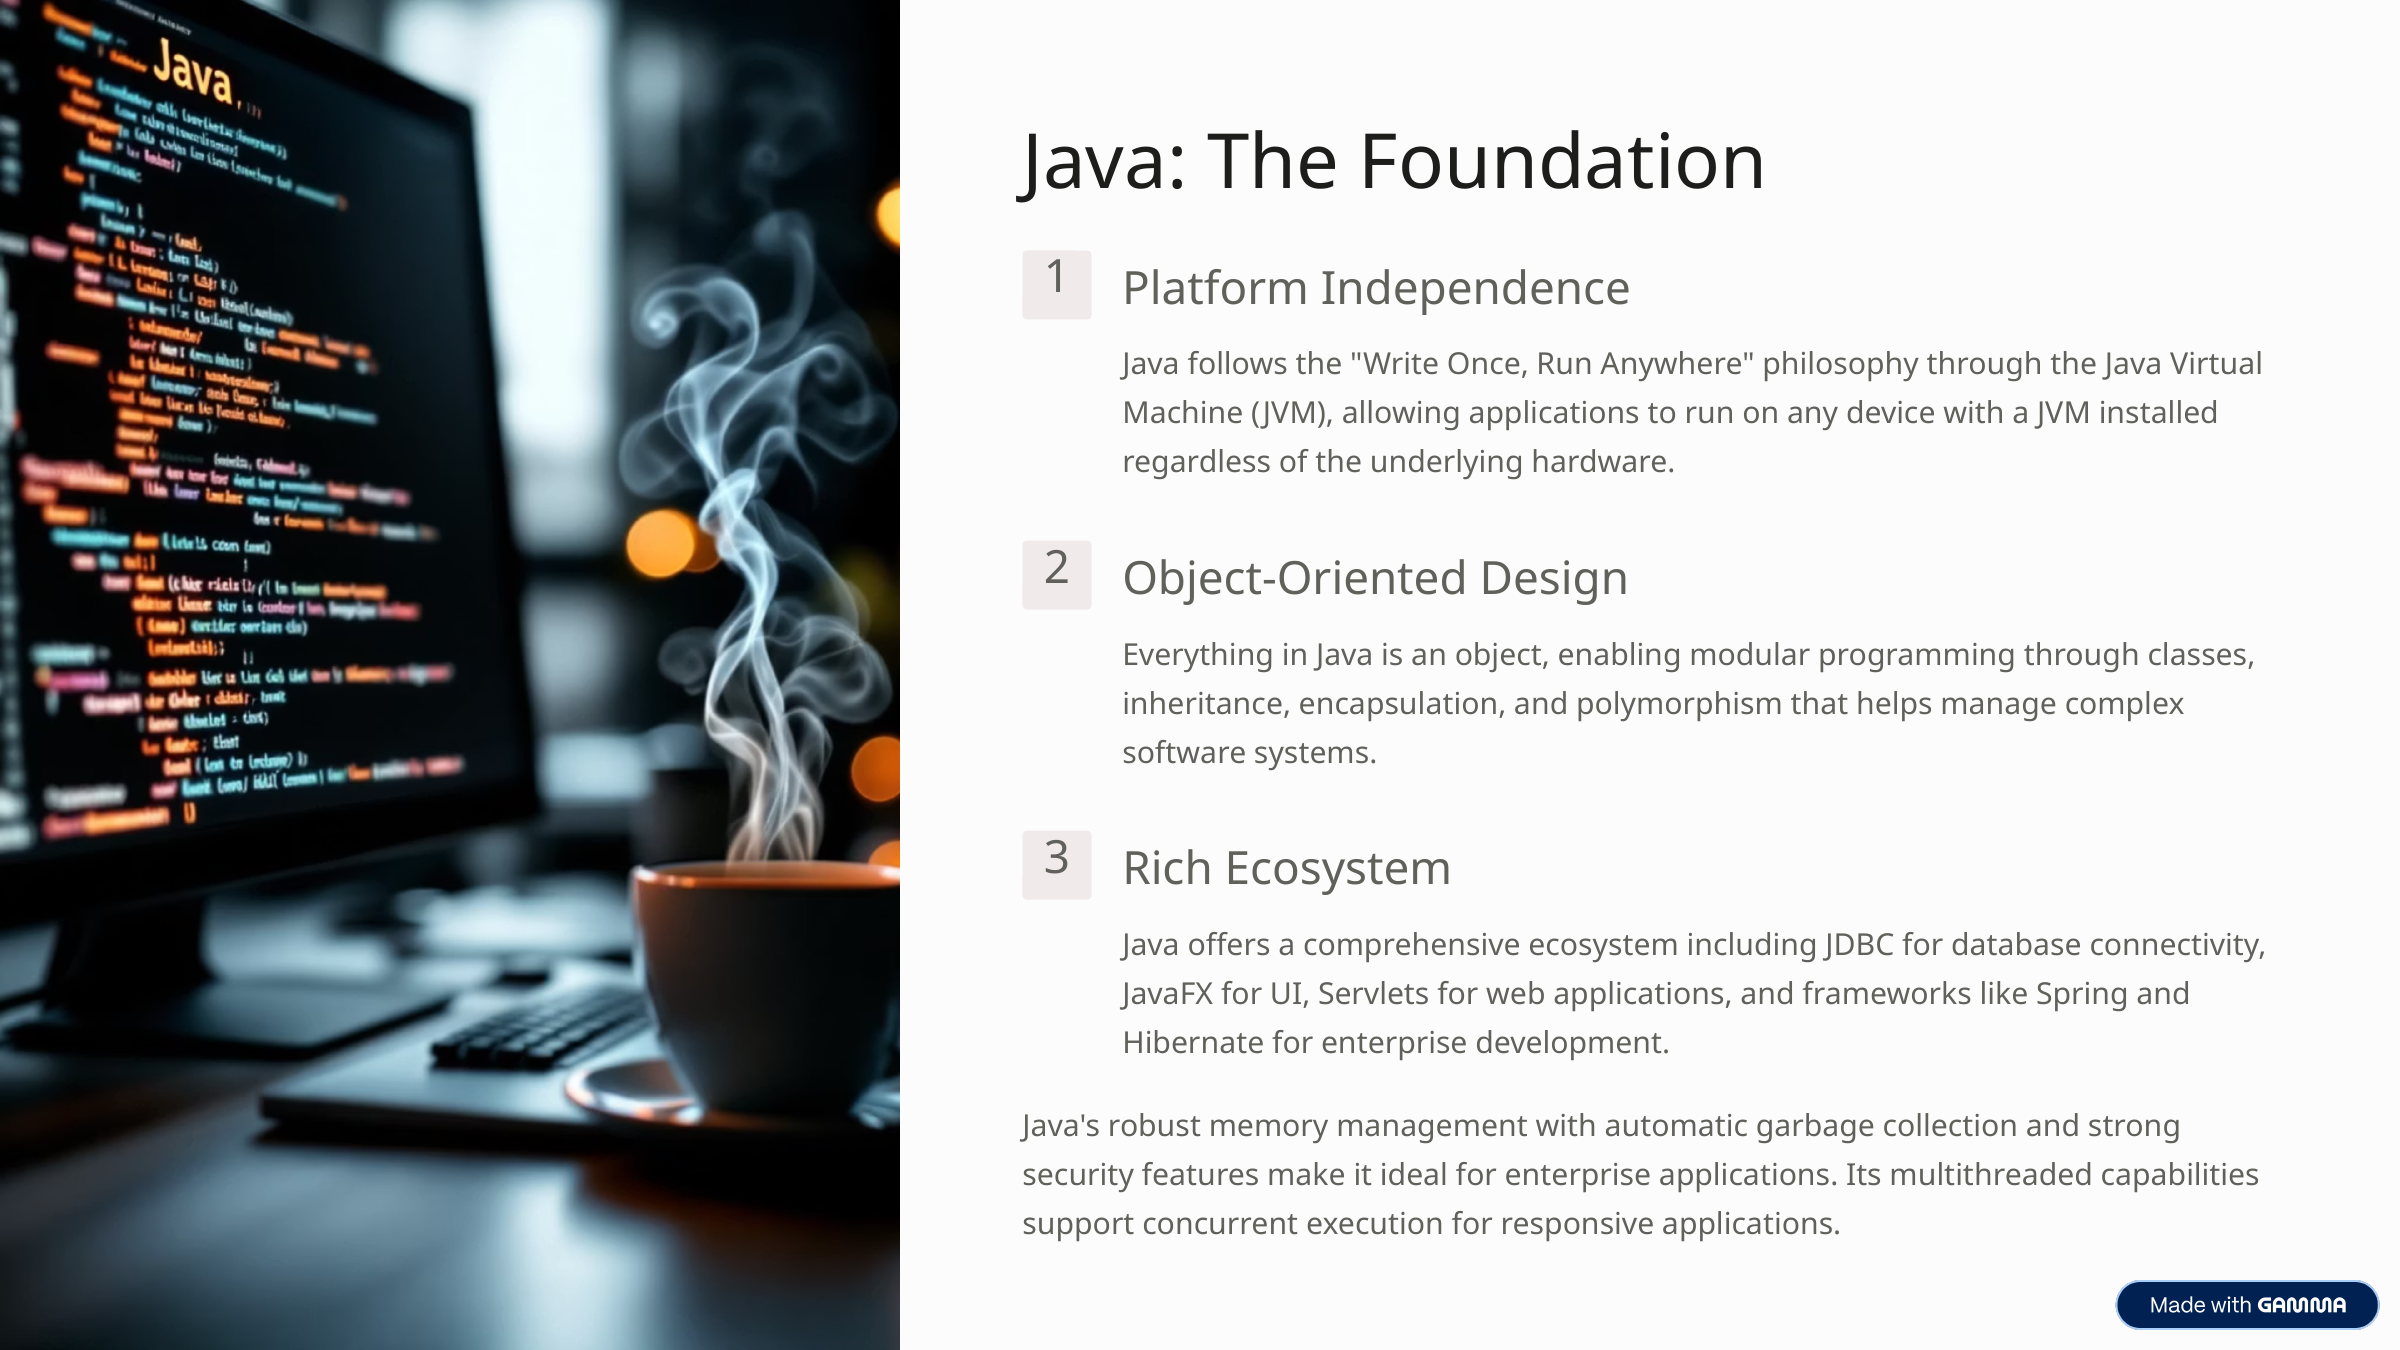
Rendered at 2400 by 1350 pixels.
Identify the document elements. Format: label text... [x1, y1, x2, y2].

text_box [1022, 250, 1092, 320]
text_box Everything in Java is an object, enabling modular programming through classes, inheritance, encapsulation, and polymorphism that helps manage complex software systems. [1122, 622, 2278, 770]
text_box [1022, 830, 1092, 900]
picture [0, 0, 900, 1350]
text_box 3 [1034, 836, 1081, 894]
text_box Rich Ecosystem [1122, 836, 1583, 894]
text_box [1022, 540, 1092, 610]
text_box Java's robust memory management with automatic garbage collection and strong security features make it ideal for enterprise applications. Its multithreaded capabilities support concurrent execution for responsive applications. [1022, 1093, 2278, 1242]
text_box Platform Independence [1122, 256, 1675, 314]
text_box Java: The Foundation [1022, 108, 1851, 205]
text_box 2 [1034, 546, 1081, 604]
text_box Java offers a comprehensive ecosystem including JDBC for database connectivity, JavaFX for UI, Servlets for web applications, and frameworks like Spring and Hibernate for enterprise development. [1122, 912, 2278, 1060]
picture [2106, 1271, 2389, 1339]
text_box Object-Oriented Design [1122, 546, 1668, 604]
text_box Java follows the "Write Once, Run Anywhere" philosophy through the Java Virtual Machine (JVM), allowing applications to run on any device with a JVM installed regardless of the underlying hardware. [1122, 332, 2278, 480]
text_box 1 [1034, 256, 1081, 314]
